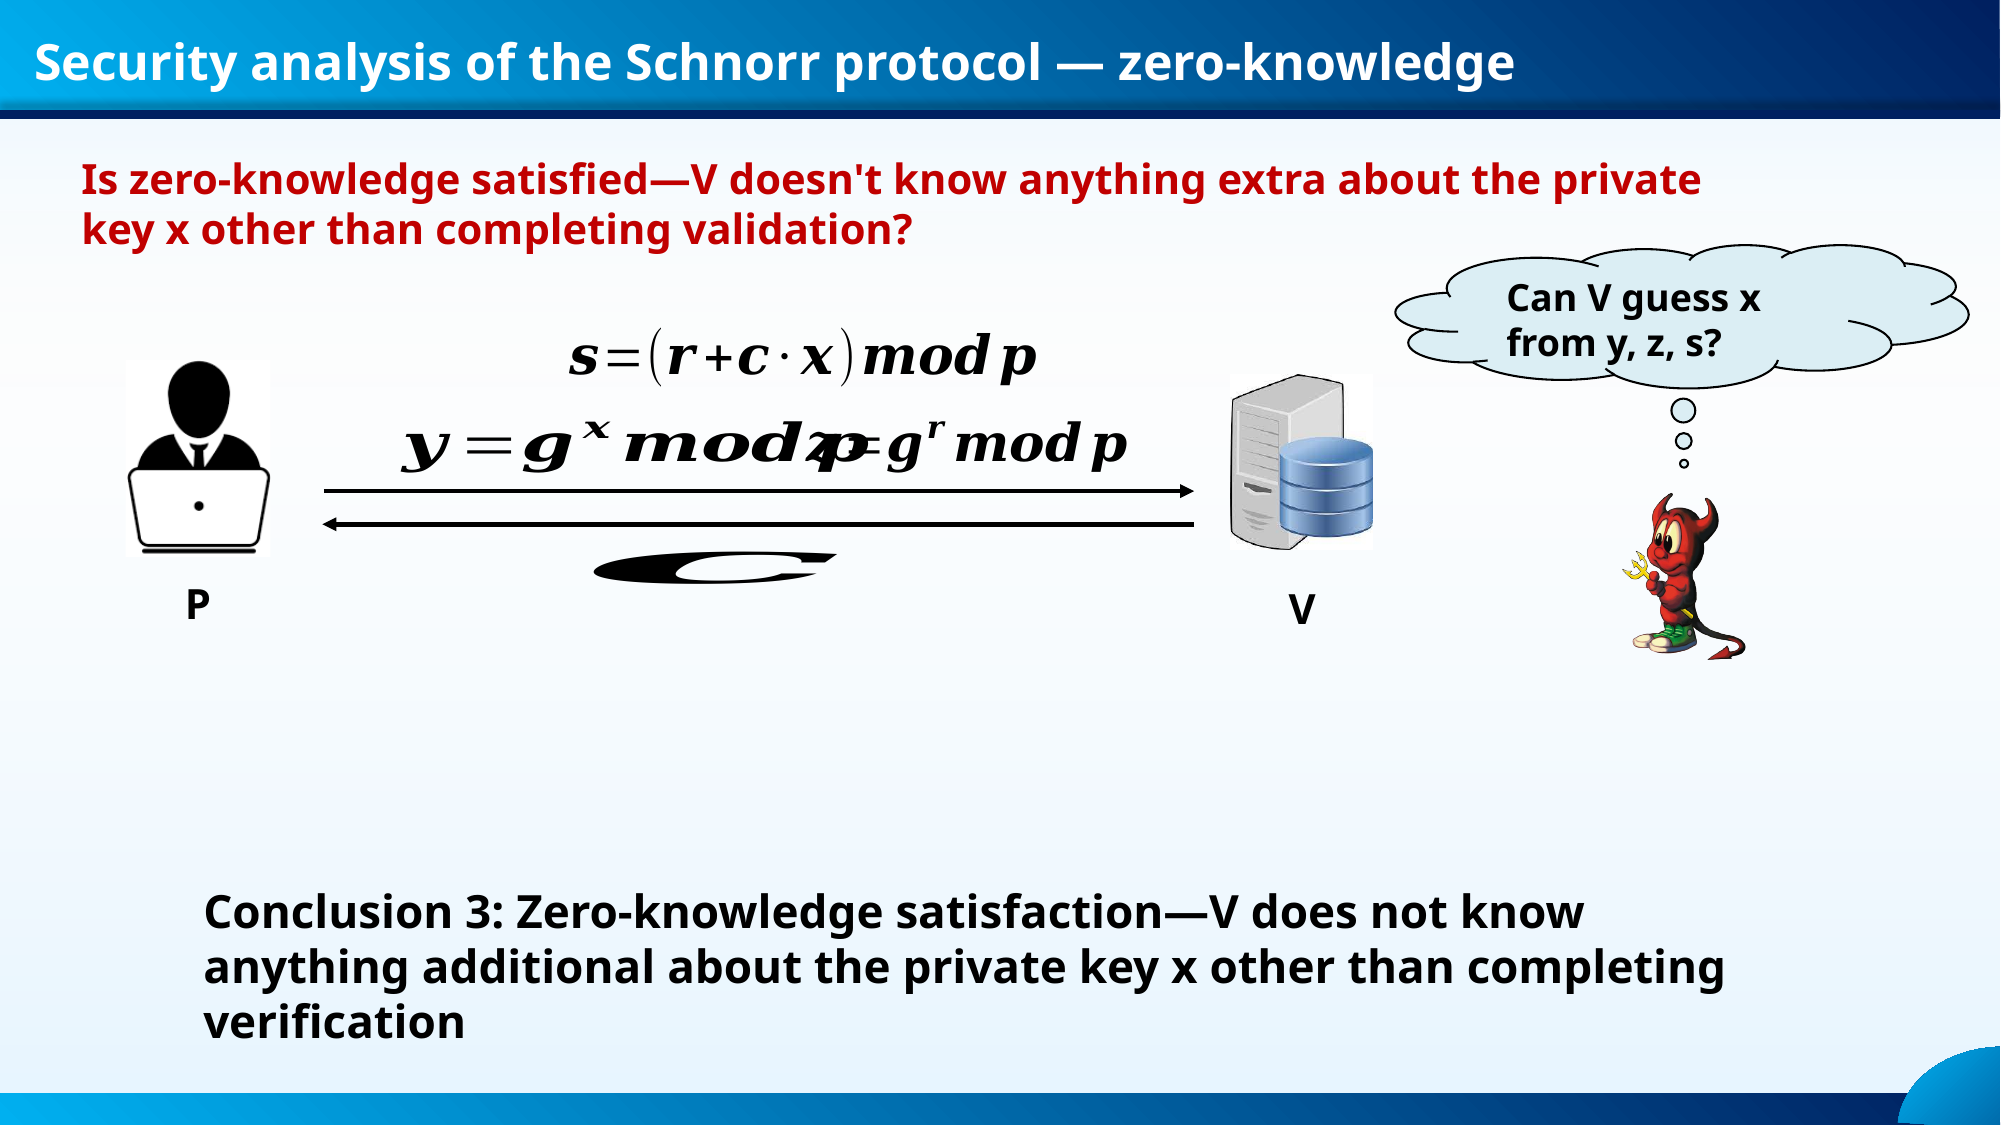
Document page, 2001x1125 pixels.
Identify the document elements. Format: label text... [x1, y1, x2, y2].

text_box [71, 359, 325, 637]
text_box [1395, 244, 1969, 419]
picture [1616, 491, 1748, 664]
text_box Is zero-knowledge satisfied—V doesn't know anything extra about the private key x other than completing validation? [66, 145, 1787, 310]
text_box Security analysis of the Schnorr protocol — zero-knowledge [19, 23, 1934, 98]
text_box Conclusion 3: Zero-knowledge satisfaction—V does not know anything additional about the private key x other than completing verification [188, 875, 1812, 1111]
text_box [1176, 373, 1429, 642]
